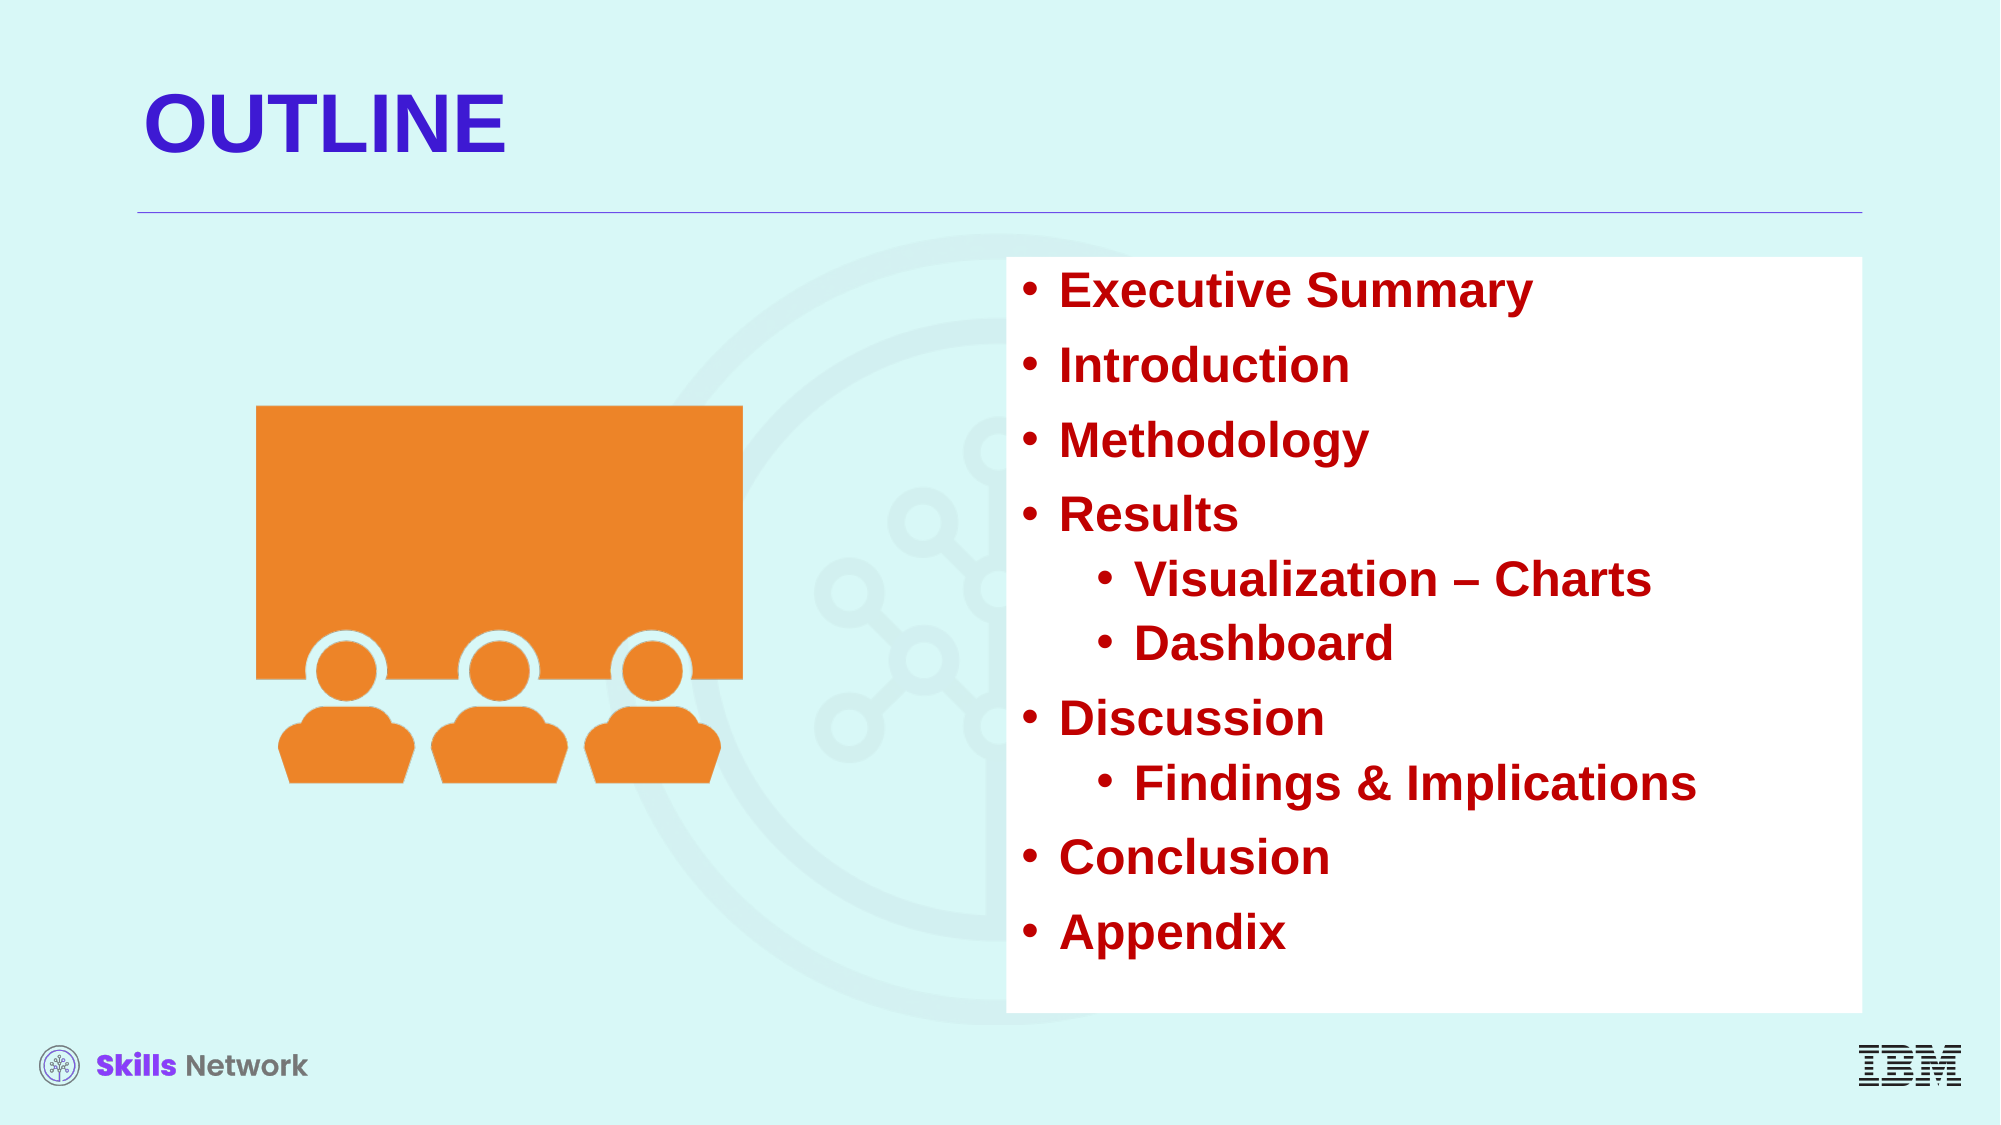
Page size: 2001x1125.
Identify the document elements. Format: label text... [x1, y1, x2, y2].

picture [1859, 1045, 1961, 1086]
text_box OUTLINE [128, 43, 1891, 208]
picture [237, 332, 762, 857]
picture [39, 1045, 308, 1086]
text_box Executive Summary Introduction Methodology Results Visualization – Charts Dashboard Discussion Findings & Implications Conclusion Appendix [1006, 256, 1863, 1014]
